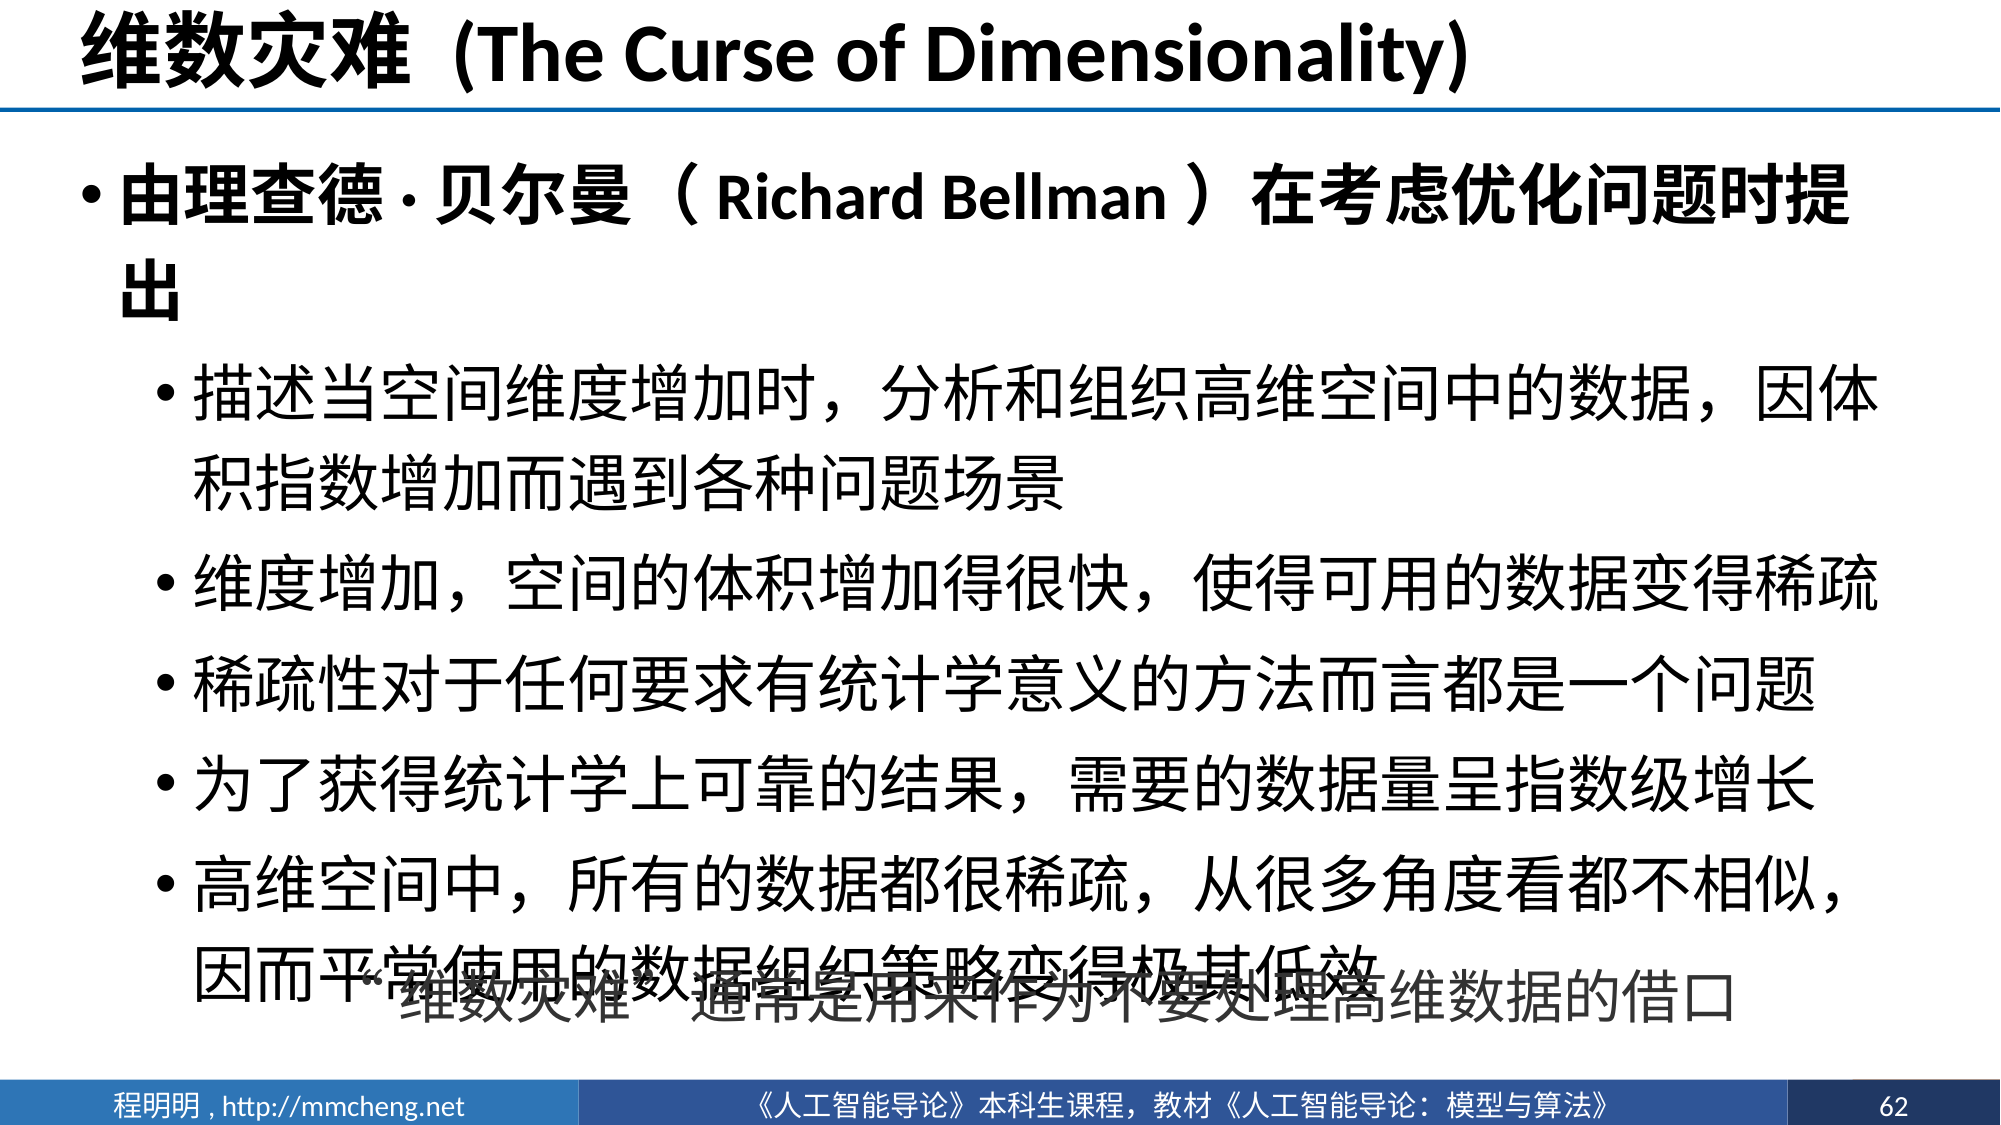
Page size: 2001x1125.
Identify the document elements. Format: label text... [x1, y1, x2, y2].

text_box “维数灾难”通常是用来作为不要处理高维数据的借口 [150, 952, 1914, 1038]
title 维数灾难 (The Curse of Dimensionality) [64, 0, 2000, 110]
list 由理查德·贝尔曼（Richard Bellman）在考虑优化问题时提出 描述当空间维度增加时，分析和组织高维空间中的数据，因体积指数增加而遇到各种问题场景 维度增加，空间的体积增加得很快，使得可用的数据变得稀疏 稀疏性对于任何要求有统计学意义的方法而言都是一个问题 为了获得统计学上可靠的结果，需要的数据量呈指数级增长 高维空间中，所有的数据都很稀疏，从很多角度看都不相似，因而平常使用的数据组织策略变得极其低效 [64, 129, 1928, 1080]
